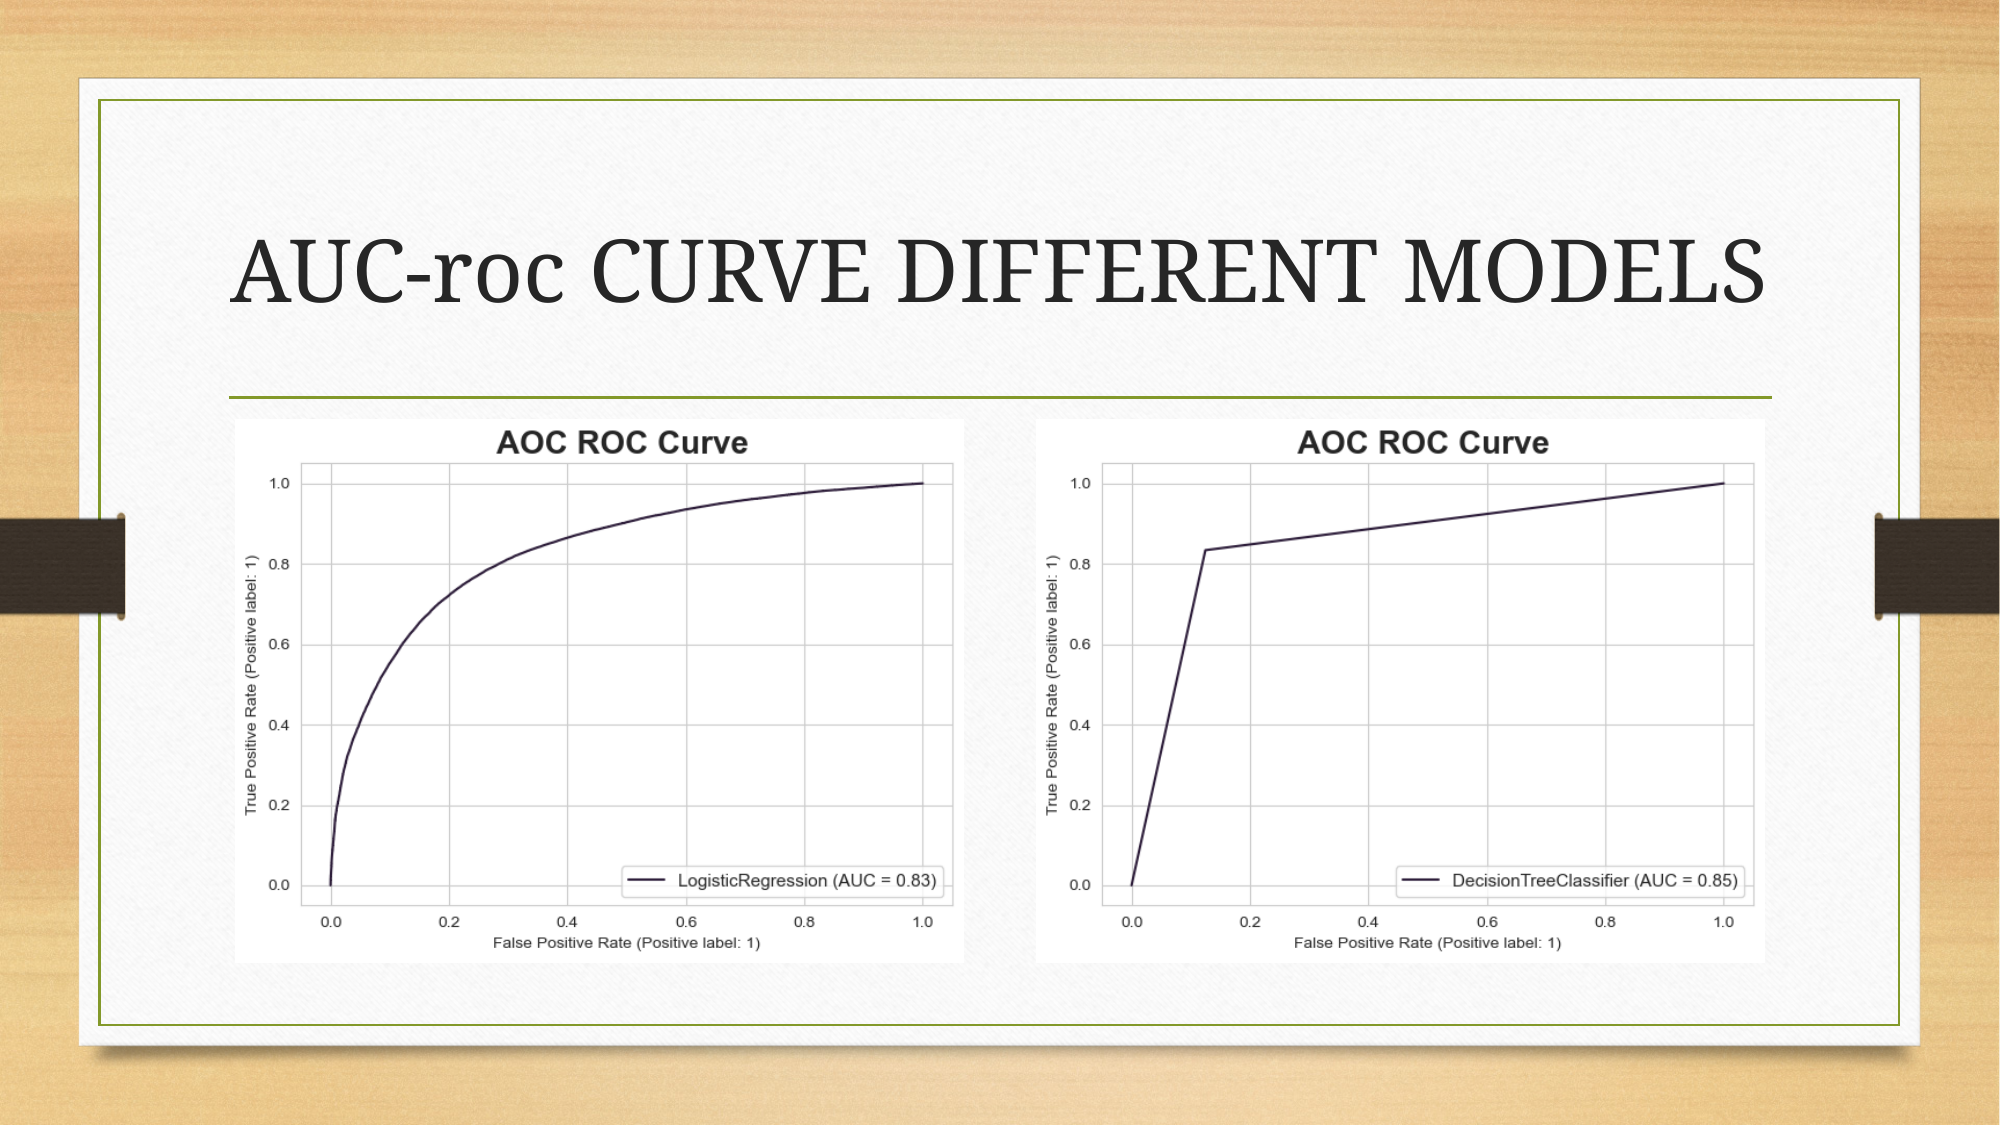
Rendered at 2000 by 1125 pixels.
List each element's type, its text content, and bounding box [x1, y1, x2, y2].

picture [0, 0, 2000, 1125]
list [1036, 419, 1765, 964]
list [235, 419, 964, 964]
title AUC-roc CURVE DIFFERENT MODELS [212, 161, 1787, 375]
